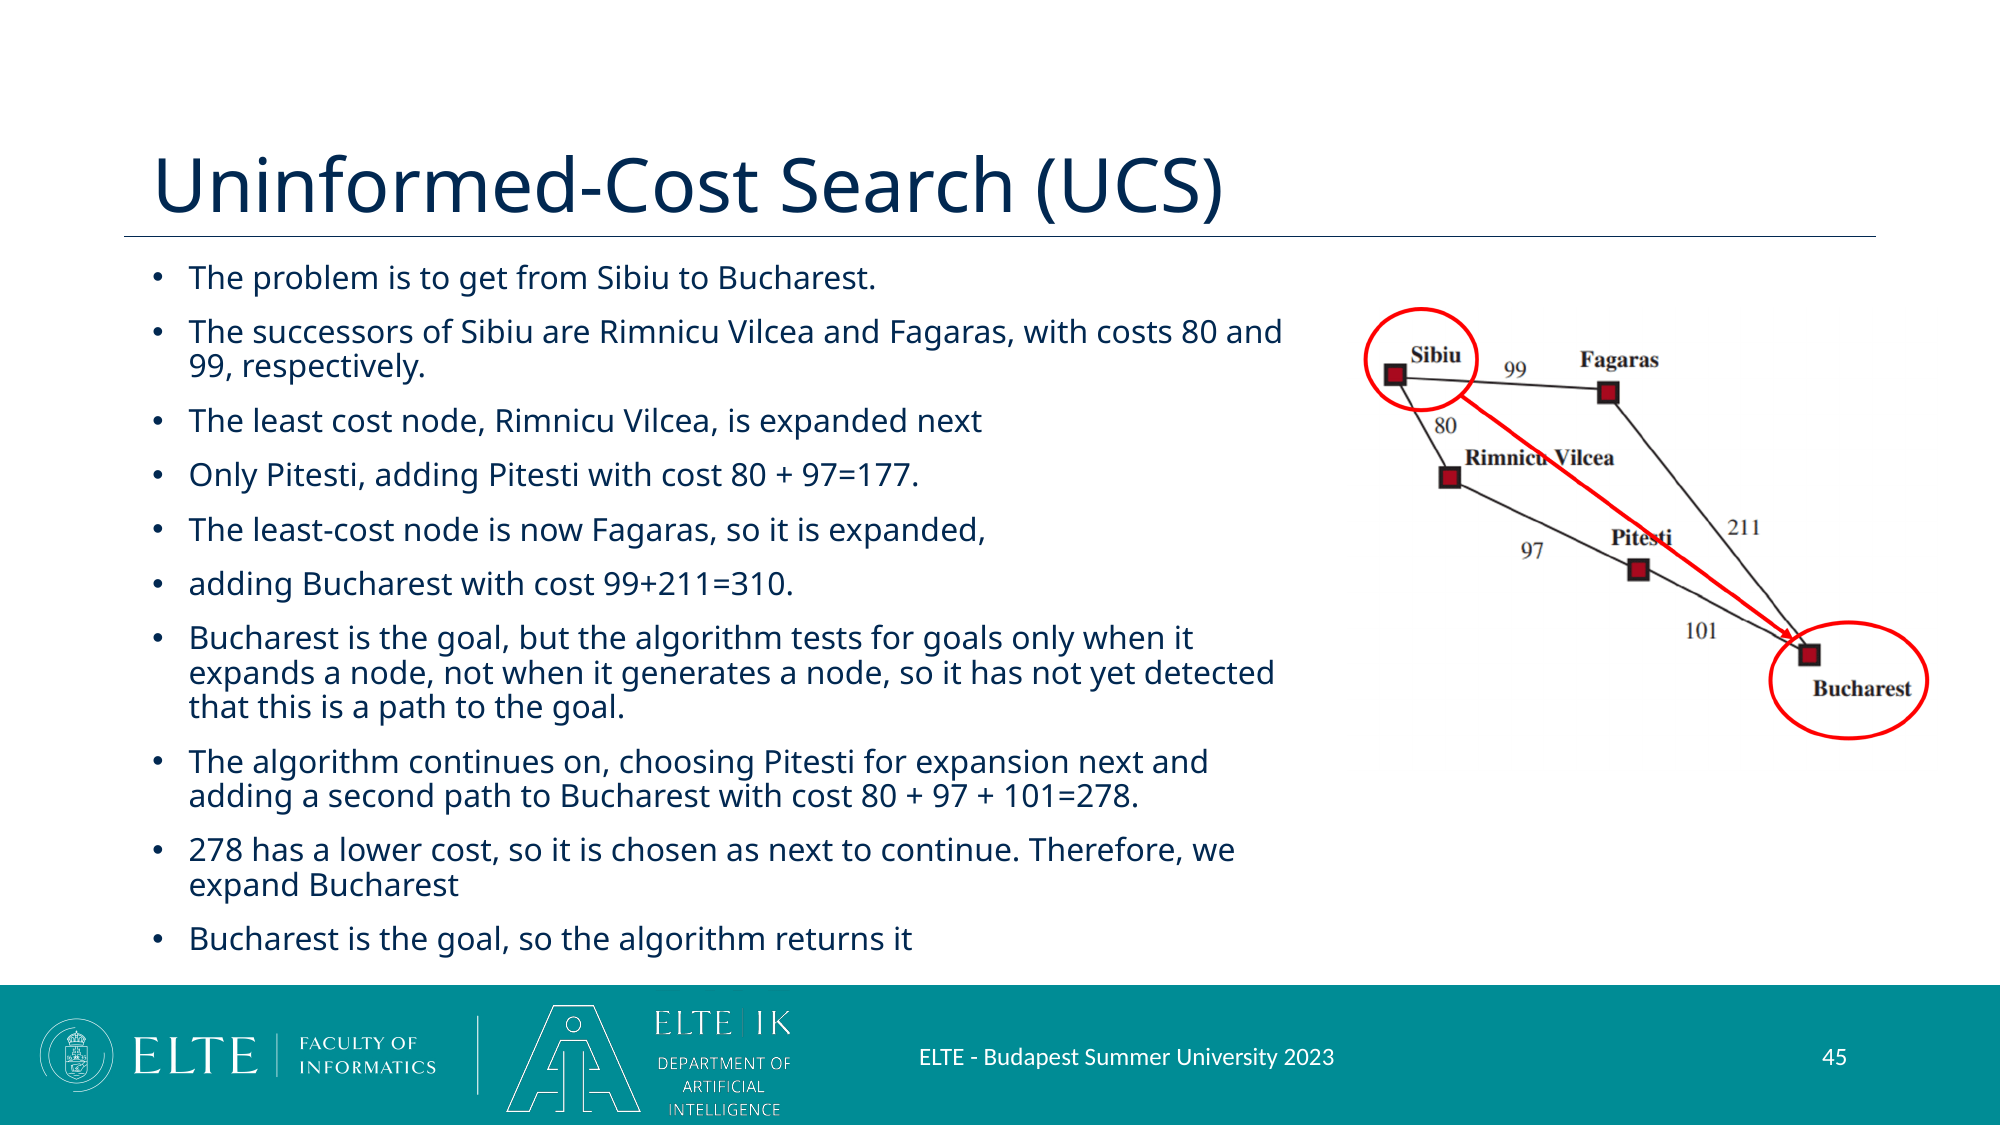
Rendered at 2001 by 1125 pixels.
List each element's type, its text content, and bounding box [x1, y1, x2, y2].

picture [1347, 307, 1938, 771]
picture [0, 985, 2000, 1125]
list The problem is to get from Sibiu to Bucharest. The successors of Sibiu are Rimnicu Vilcea and Fagaras, with costs 80 and 99, respectively. The least cost node, Rimnicu Vilcea, is expanded next Only Pitesti, adding Pitesti with cost 80 + 97=177. The least-cost node is now Fagaras, so it is expanded, adding Bucharest with cost 99+211=310. Bucharest is the goal, but the algorithm tests for goals only when it expands a node, not when it generates a node, so it has not yet detected that this is a path to the goal. The algorithm continues on, choosing Pitesti for expansion next and adding a second path to Bucharest with cost 80 + 97 + 101=278. 278 has a lower cost, so it is chosen as next to continue. Therefore, we expand Bucharest Bucharest is the goal, so the algorithm returns it [137, 254, 1326, 968]
title Uninformed-Cost Search (UCS) [137, 59, 1863, 237]
slide_number 45 [1563, 1026, 1863, 1085]
footer ELTE - Budapest Summer University 2023 [790, 1025, 1465, 1085]
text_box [504, 990, 790, 1120]
